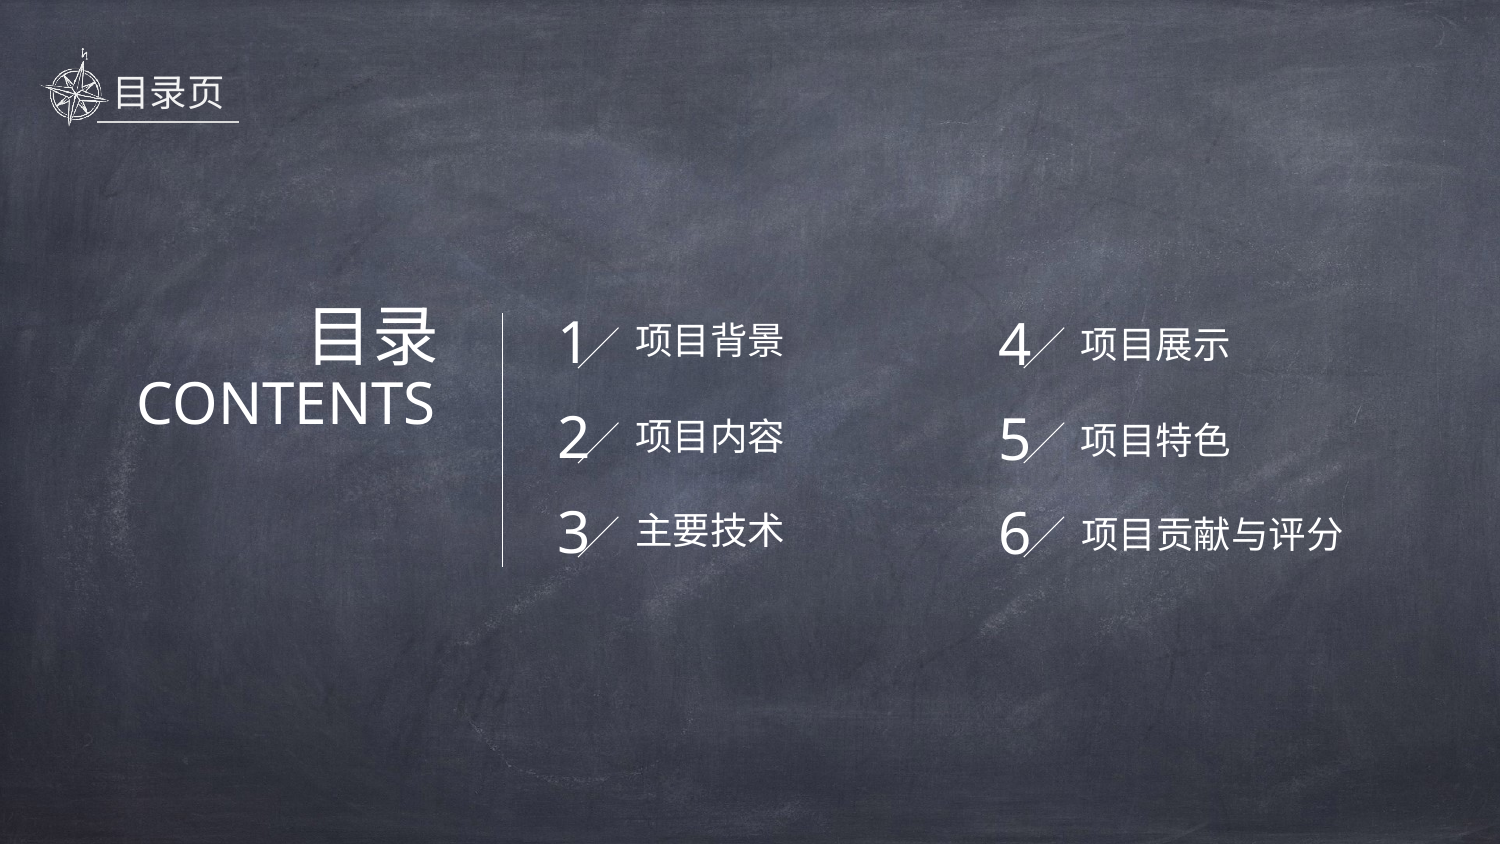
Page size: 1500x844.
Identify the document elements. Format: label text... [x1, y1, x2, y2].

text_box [982, 299, 1065, 386]
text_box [547, 298, 619, 384]
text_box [982, 488, 1065, 575]
text_box 项目背景 [620, 310, 801, 370]
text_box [541, 393, 619, 479]
picture [0, 0, 1500, 844]
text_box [39, 48, 263, 127]
text_box 项目内容 [620, 405, 801, 465]
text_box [541, 487, 619, 574]
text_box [982, 394, 1065, 481]
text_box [1, 286, 455, 445]
text_box 主要技术 [620, 499, 801, 559]
text_box 项目特色 [1066, 409, 1246, 469]
text_box 项目贡献与评分 [1066, 503, 1359, 564]
text_box 项目展示 [1066, 314, 1246, 374]
